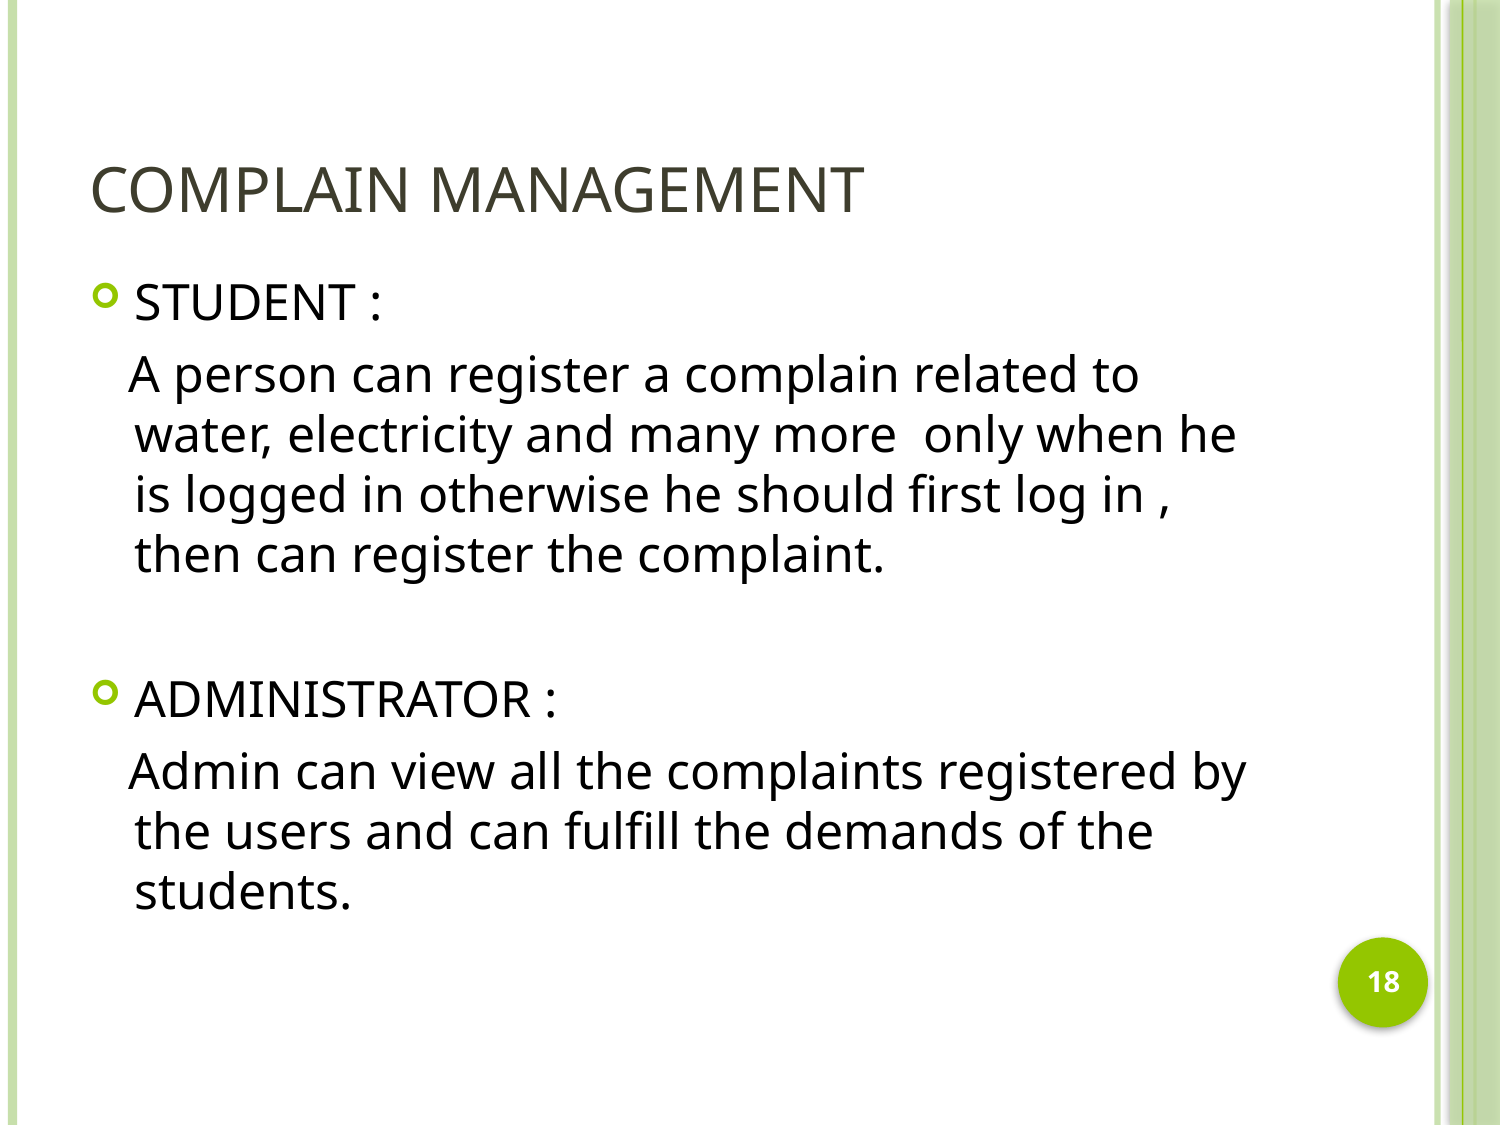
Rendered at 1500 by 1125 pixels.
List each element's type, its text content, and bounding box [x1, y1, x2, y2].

title Complain Management [75, 45, 1300, 233]
list STUDENT : A person can register a complain related to water, electricity and many more only when he is logged in otherwise he should first log in , then can register the complaint. ADMINISTRATOR : Admin can view all the complaints registered by the users and can fulfill the demands of the students. [75, 262, 1300, 1062]
slide_number 18 [1333, 940, 1434, 1027]
